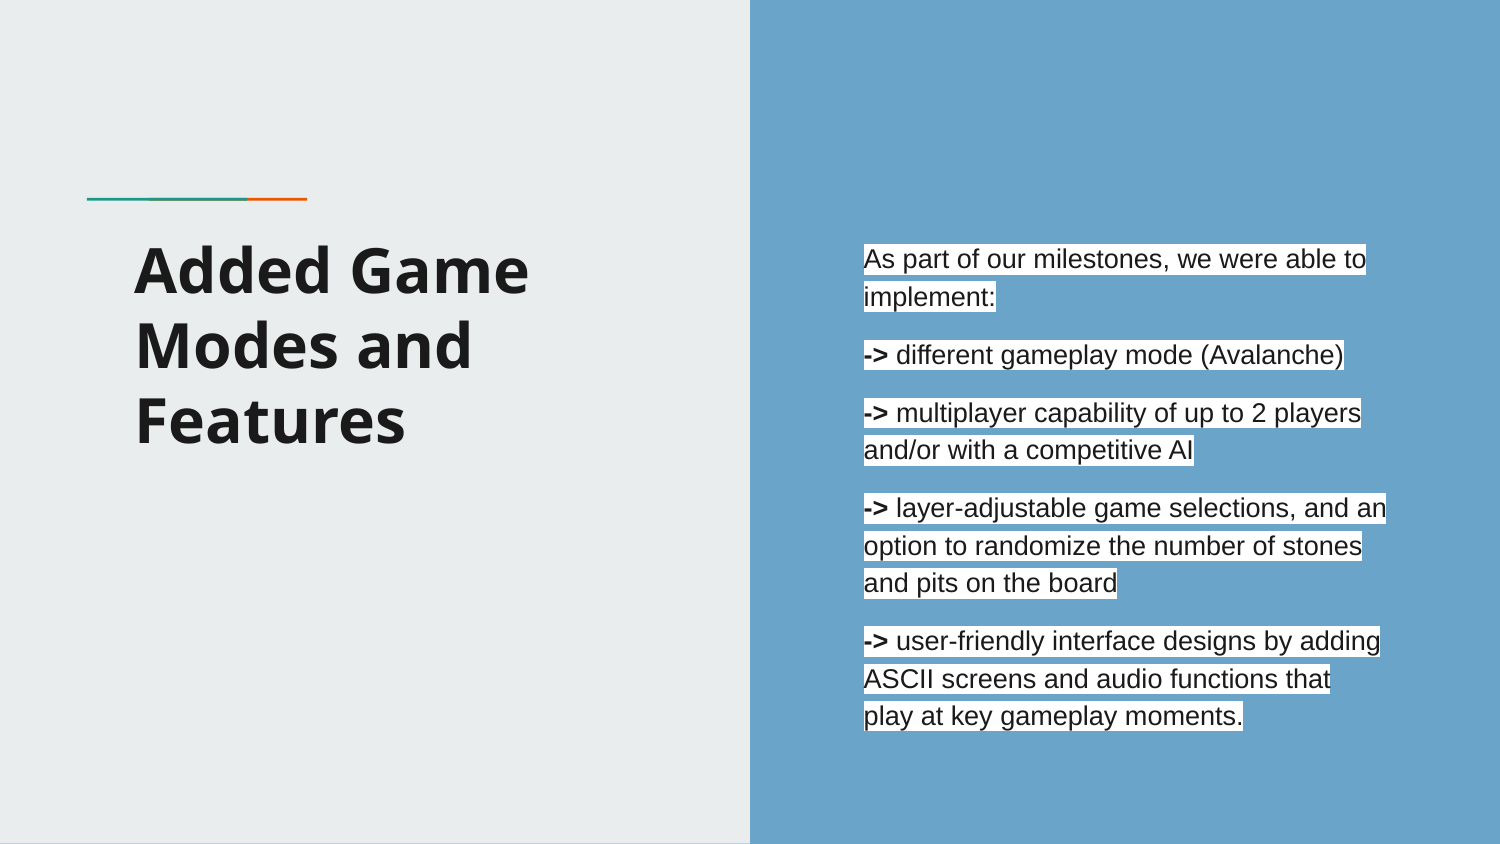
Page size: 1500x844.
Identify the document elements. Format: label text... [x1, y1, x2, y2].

list As part of our milestones, we were able to implement: -> different gameplay mode (Avalanche) -> multiplayer capability of up to 2 players and/or with a competitive AI -> layer-adjustable game selections, and an option to randomize the number of stones and pits on the board -> user-friendly interface designs by adding ASCII screens and audio functions that play at key gameplay moments. [848, 221, 1403, 719]
title Added Game Modes and Features [119, 216, 662, 494]
